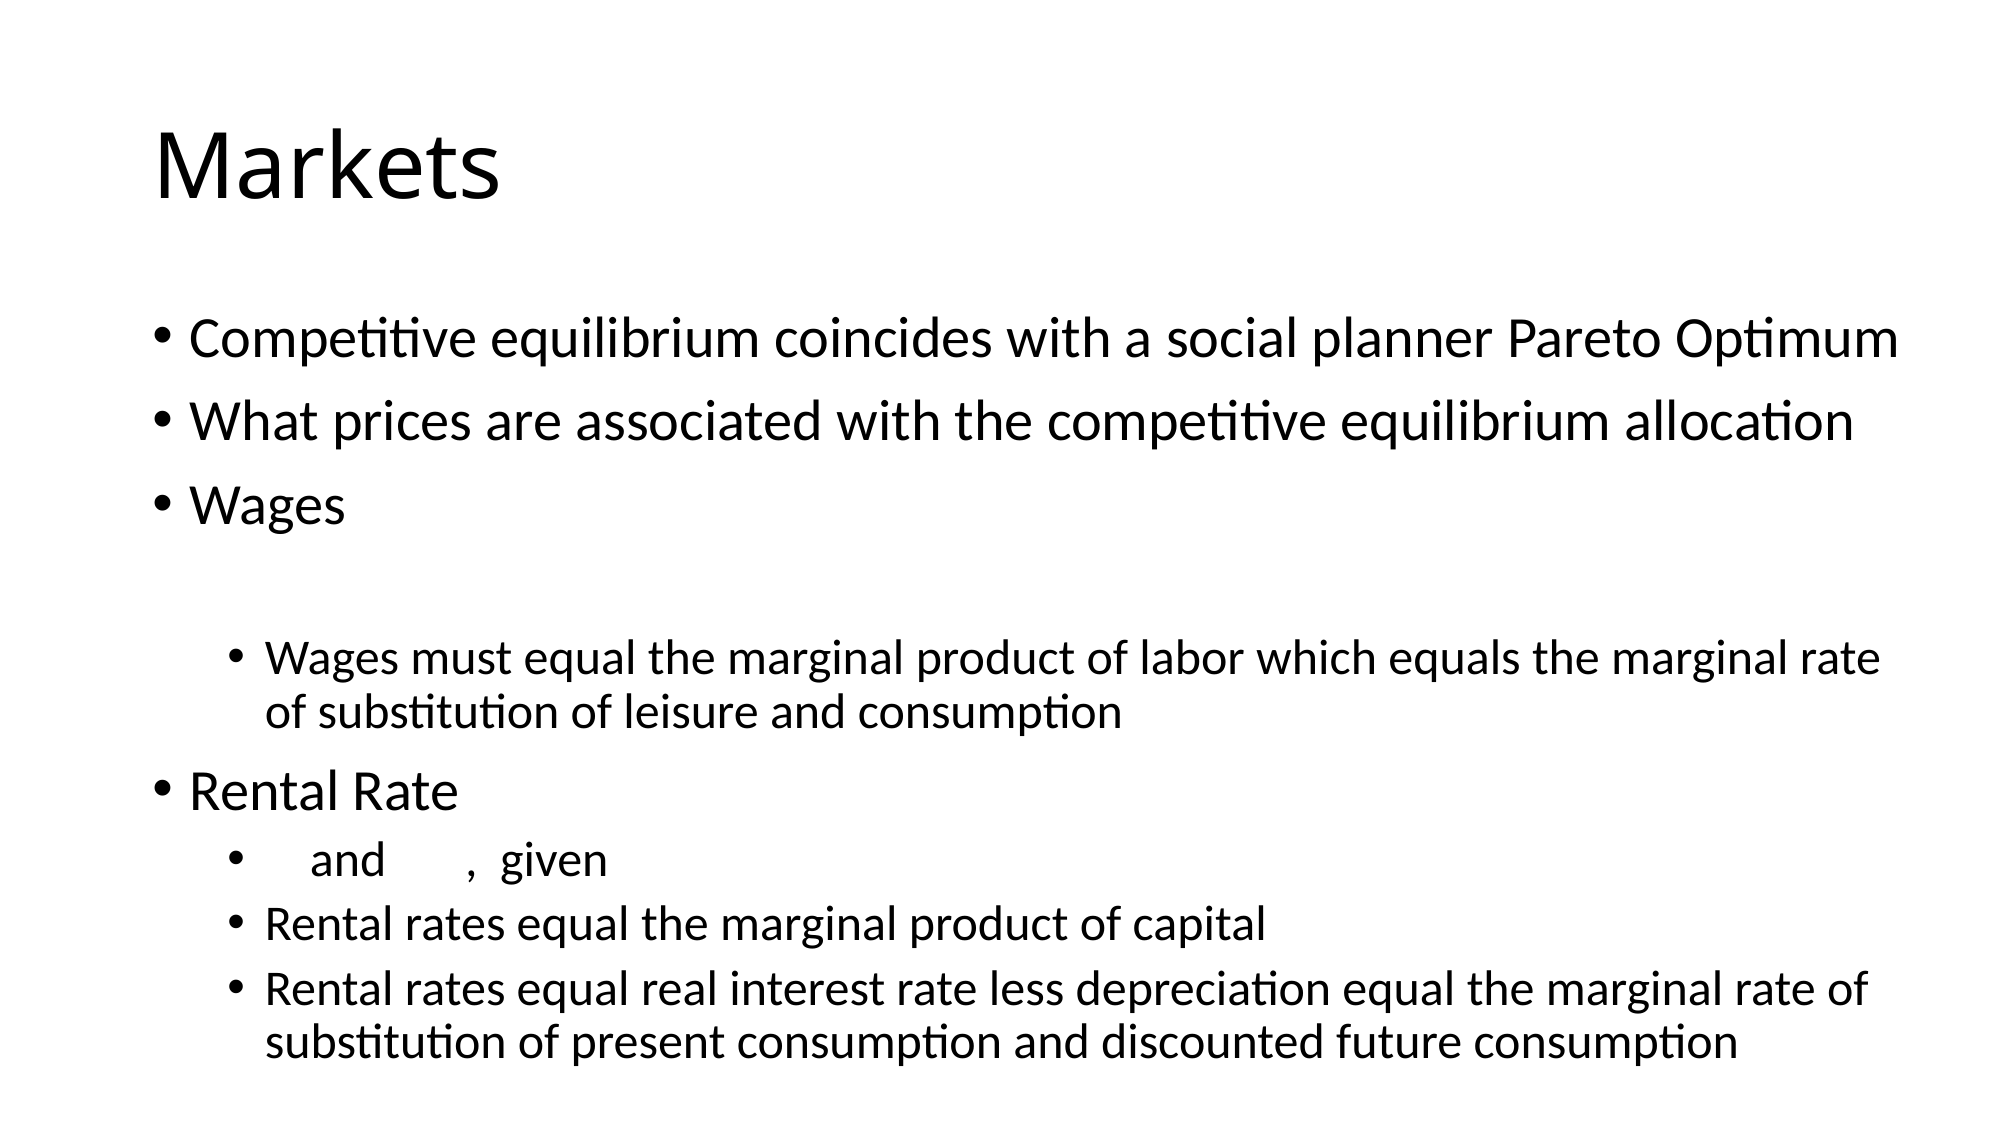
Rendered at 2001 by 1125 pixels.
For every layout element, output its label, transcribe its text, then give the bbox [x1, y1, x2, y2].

title Markets [137, 59, 1863, 278]
